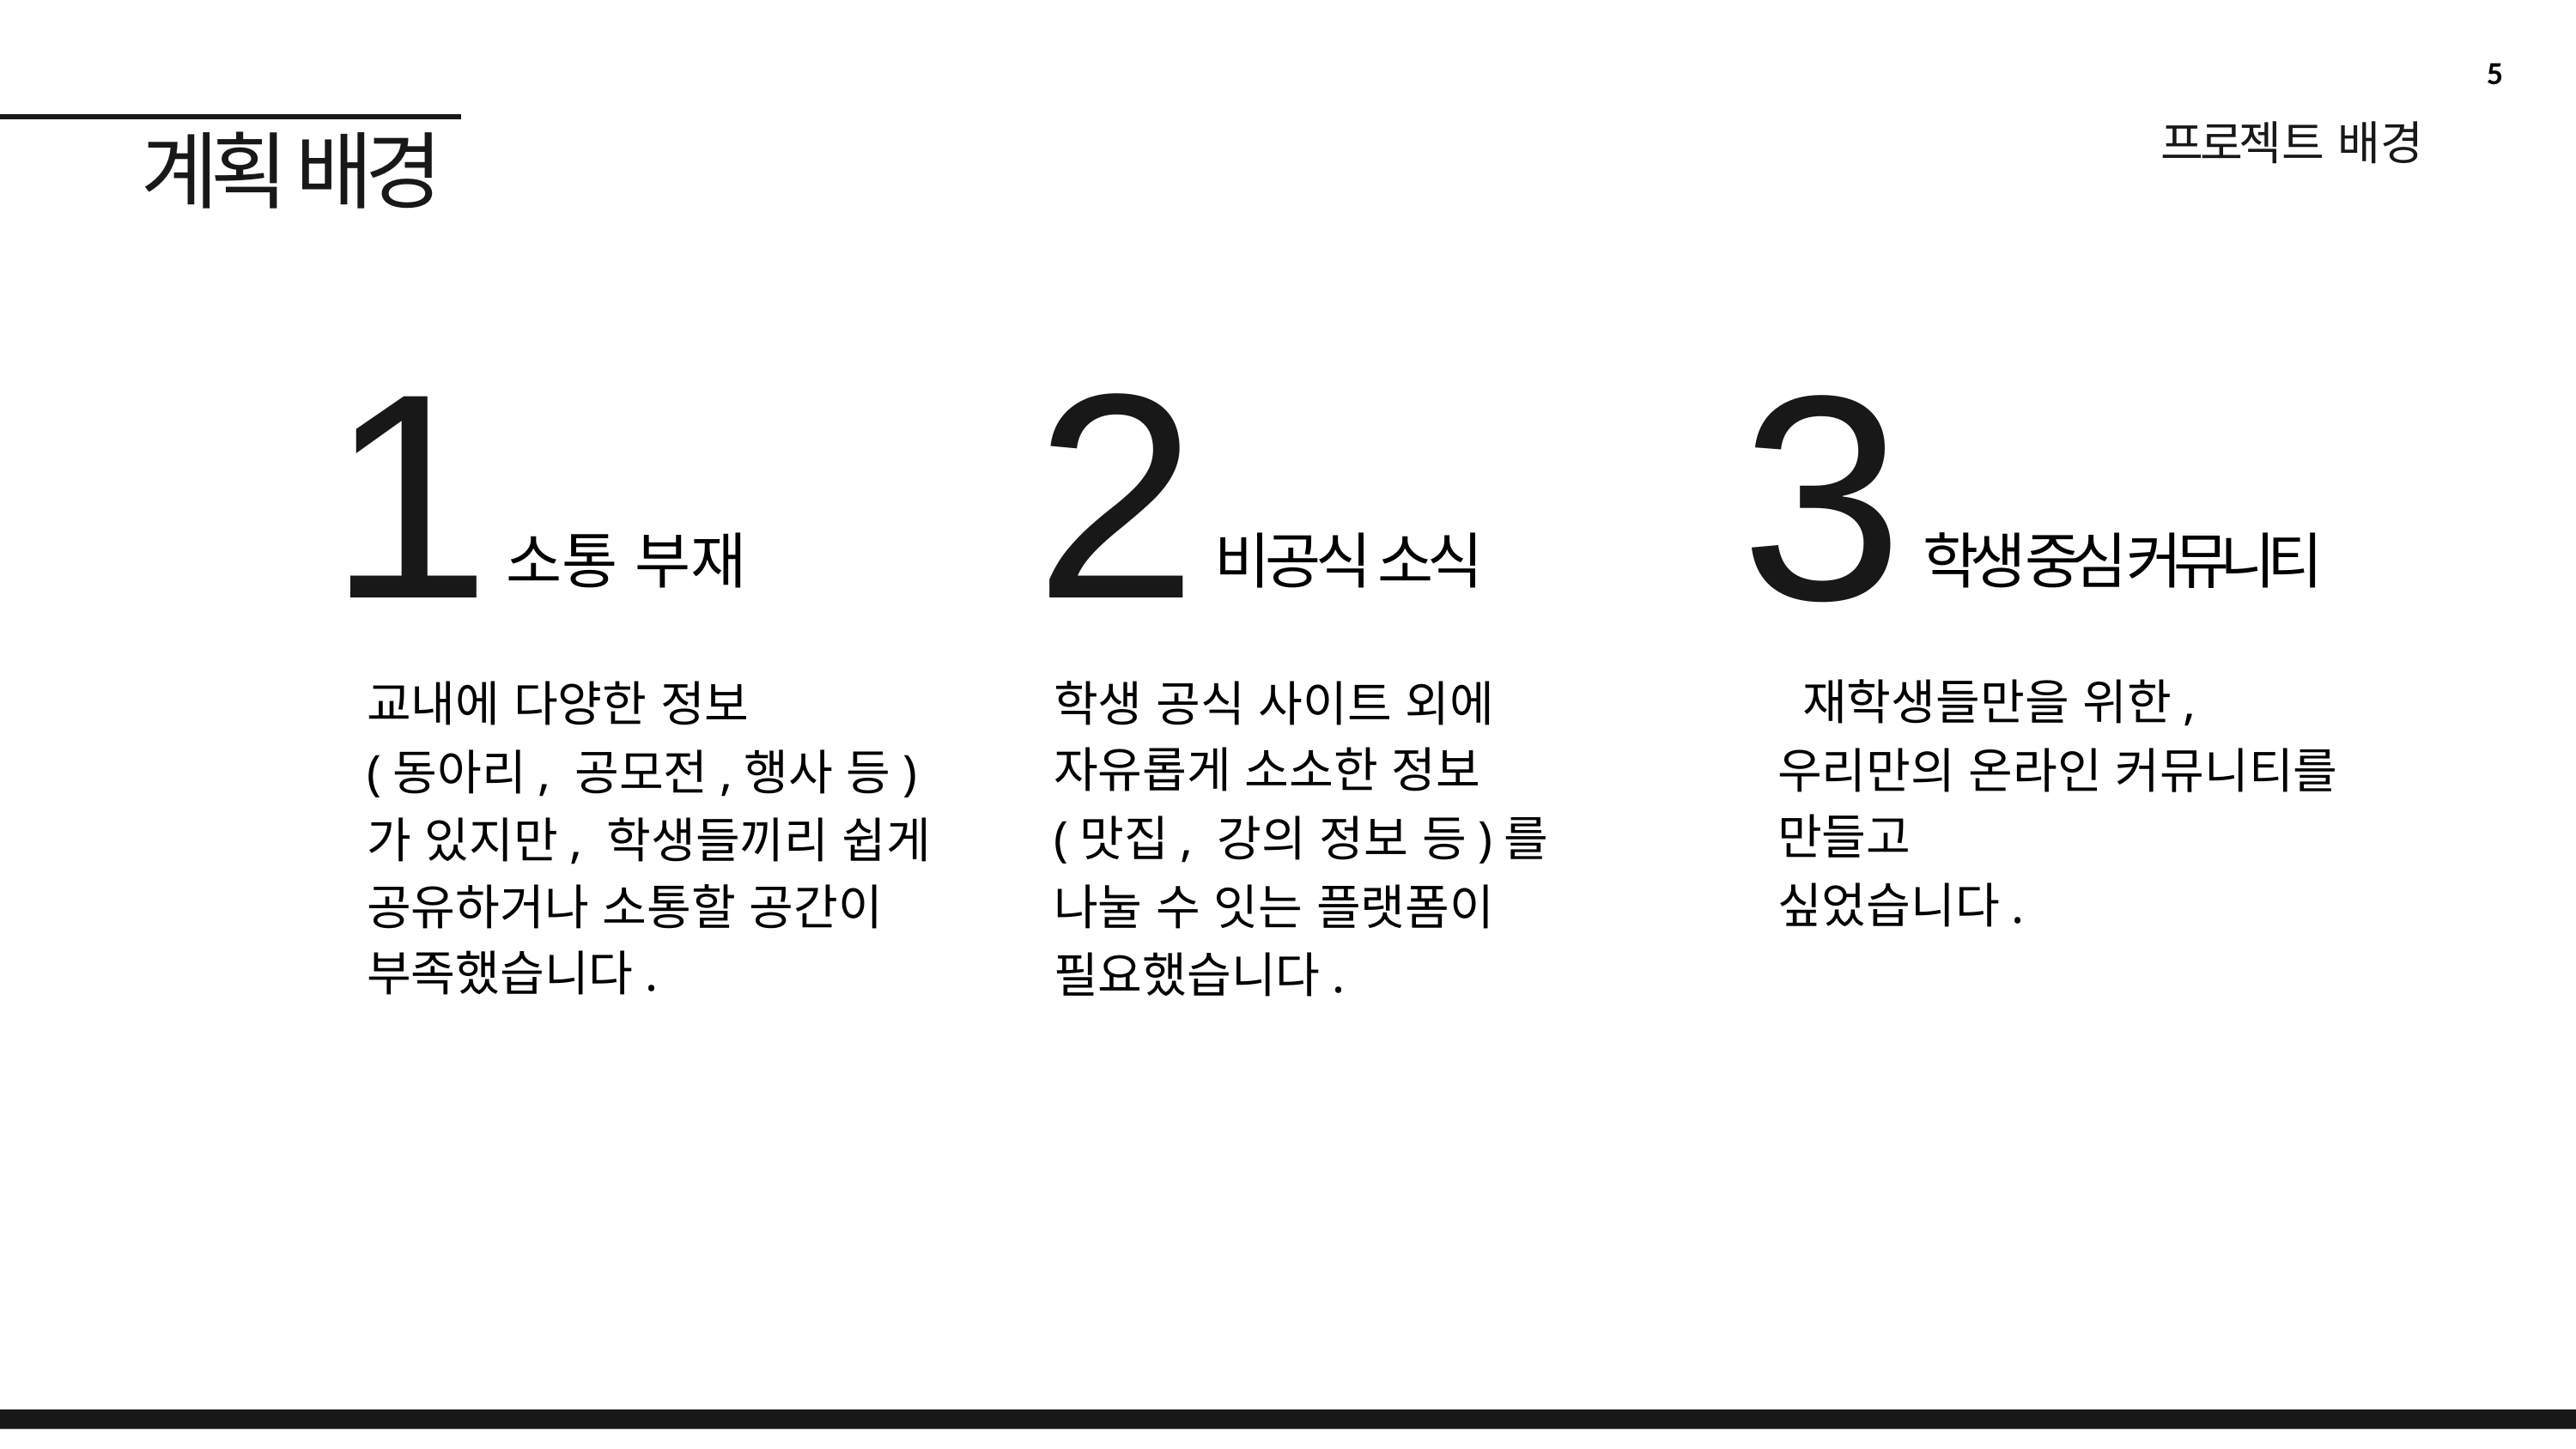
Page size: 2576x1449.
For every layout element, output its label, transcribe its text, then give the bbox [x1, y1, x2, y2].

text_box 학생 중심 커뮤니티 [1921, 509, 2458, 596]
text_box 2 [1033, 303, 1235, 657]
text_box 1 [326, 303, 386, 657]
text_box 비공식 소식 [1212, 509, 1610, 596]
slide_number 5 [1911, 52, 2503, 92]
title 계획 배경 [139, 116, 469, 361]
text_box 학생 공식 사이트 외에 자유롭게 소소한 정보 (맛집, 강의 정보 등)를 나눌 수 잇는 플랫폼이 필요했습니다. [1051, 662, 1627, 1003]
text_box 재학생들만을 위한, 우리만의 온라인 커뮤니티를 만들고 싶었습니다. [1775, 661, 2351, 933]
text_box 소통 부재 [504, 509, 827, 596]
text_box 3 [1739, 306, 1798, 659]
text_box 교내에 다양한 정보 (동아리, 공모전,행사 등) 가 있지만, 학생들끼리 쉽게 공유하거나 소통할 공간이 부족했습니다. [364, 662, 940, 1001]
text_box 프로젝트 배경 [2159, 112, 2433, 170]
